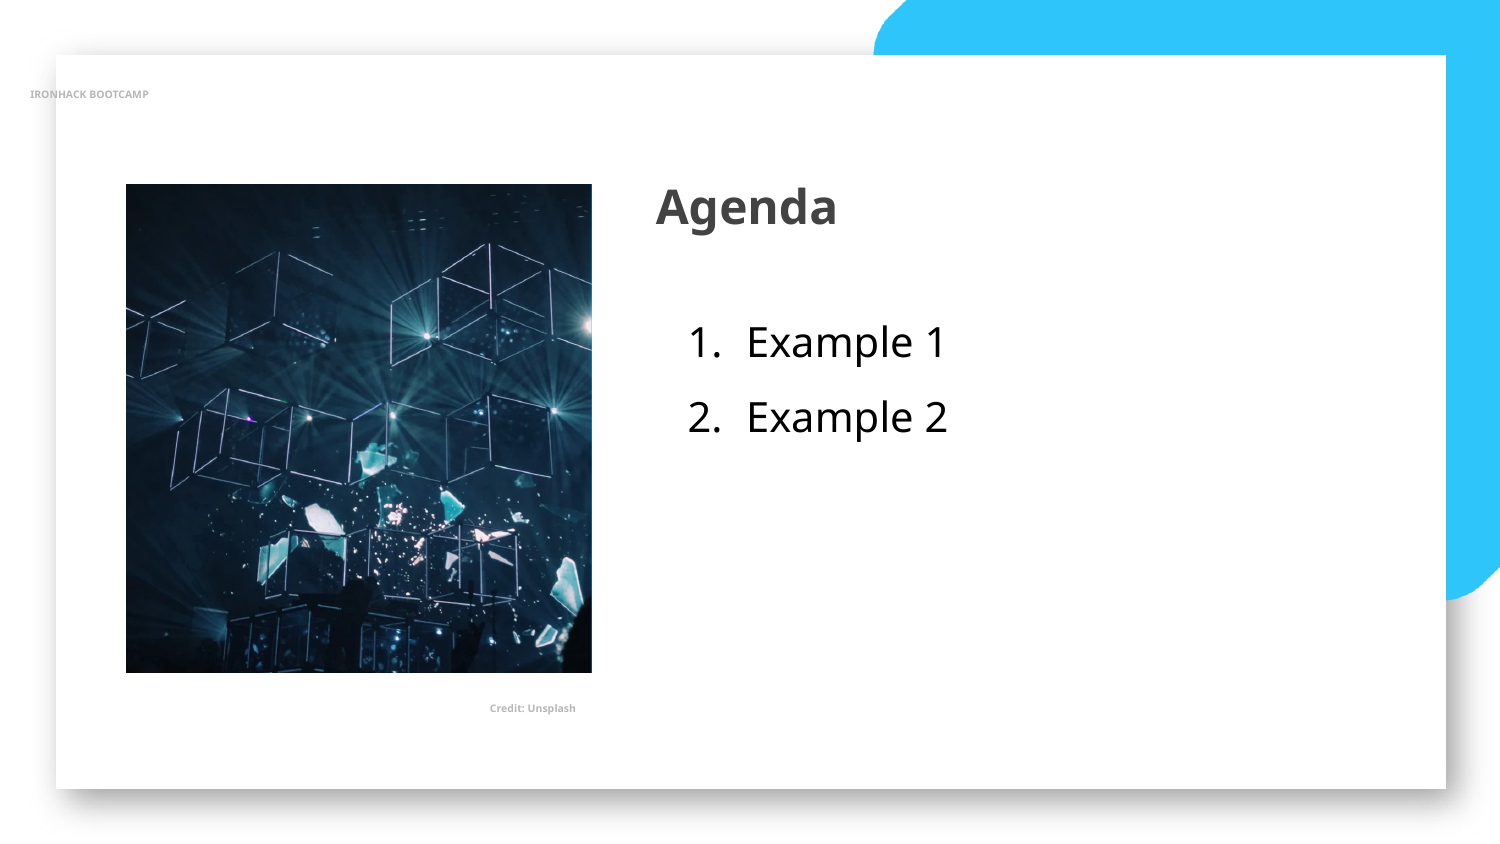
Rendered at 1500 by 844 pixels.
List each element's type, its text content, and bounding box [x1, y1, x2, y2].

text_box Example 1 Example 2 [655, 275, 1368, 656]
text_box Credit: Unsplash [253, 685, 592, 722]
text_box IRONHACK BOOTCAMP [15, 71, 354, 108]
picture [0, 0, 1500, 844]
text_box Agenda [640, 161, 1301, 279]
